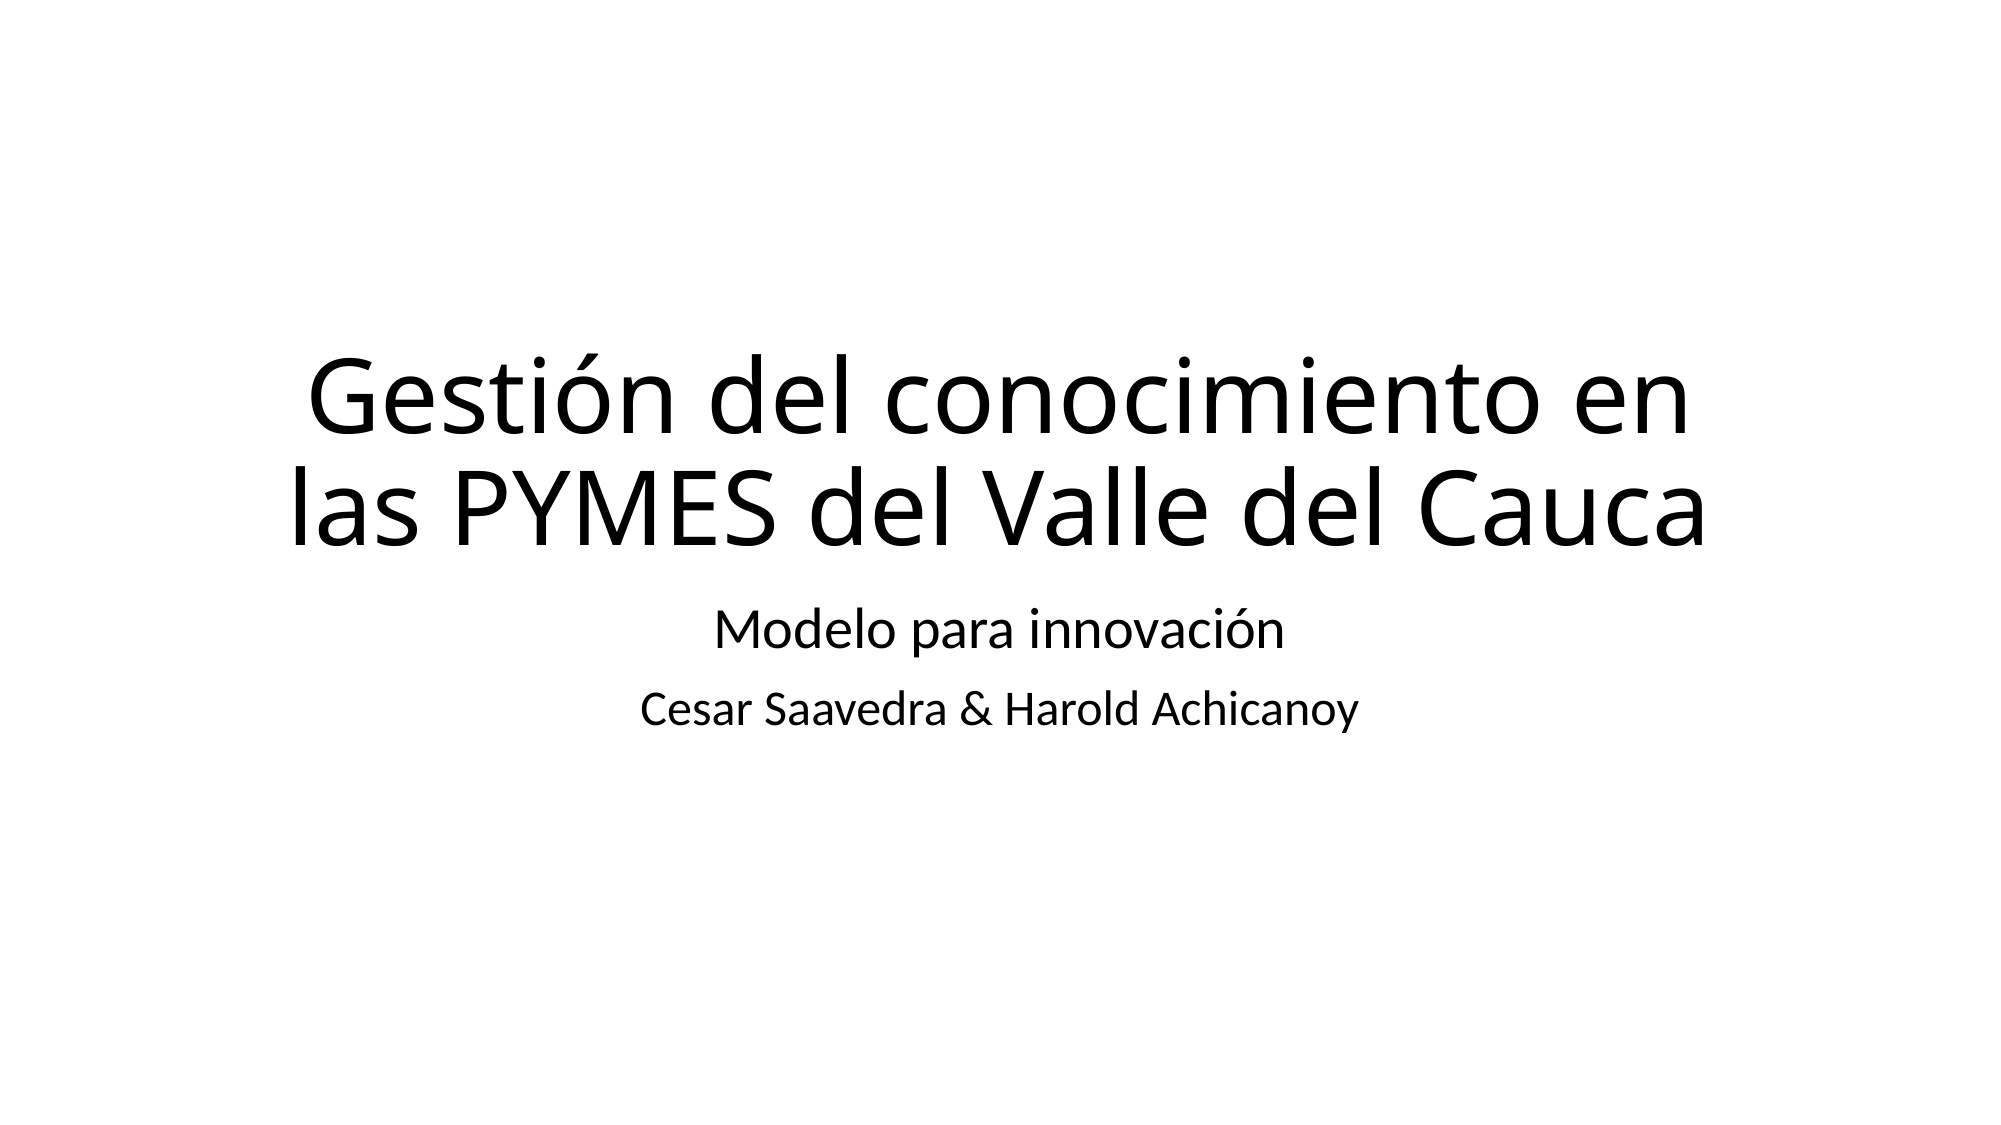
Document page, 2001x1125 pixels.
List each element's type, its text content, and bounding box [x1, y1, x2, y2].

title Gestión del conocimiento en las PYMES del Valle del Cauca [249, 184, 1750, 576]
subtitle Modelo para innovación Cesar Saavedra & Harold Achicanoy [249, 590, 1750, 863]
